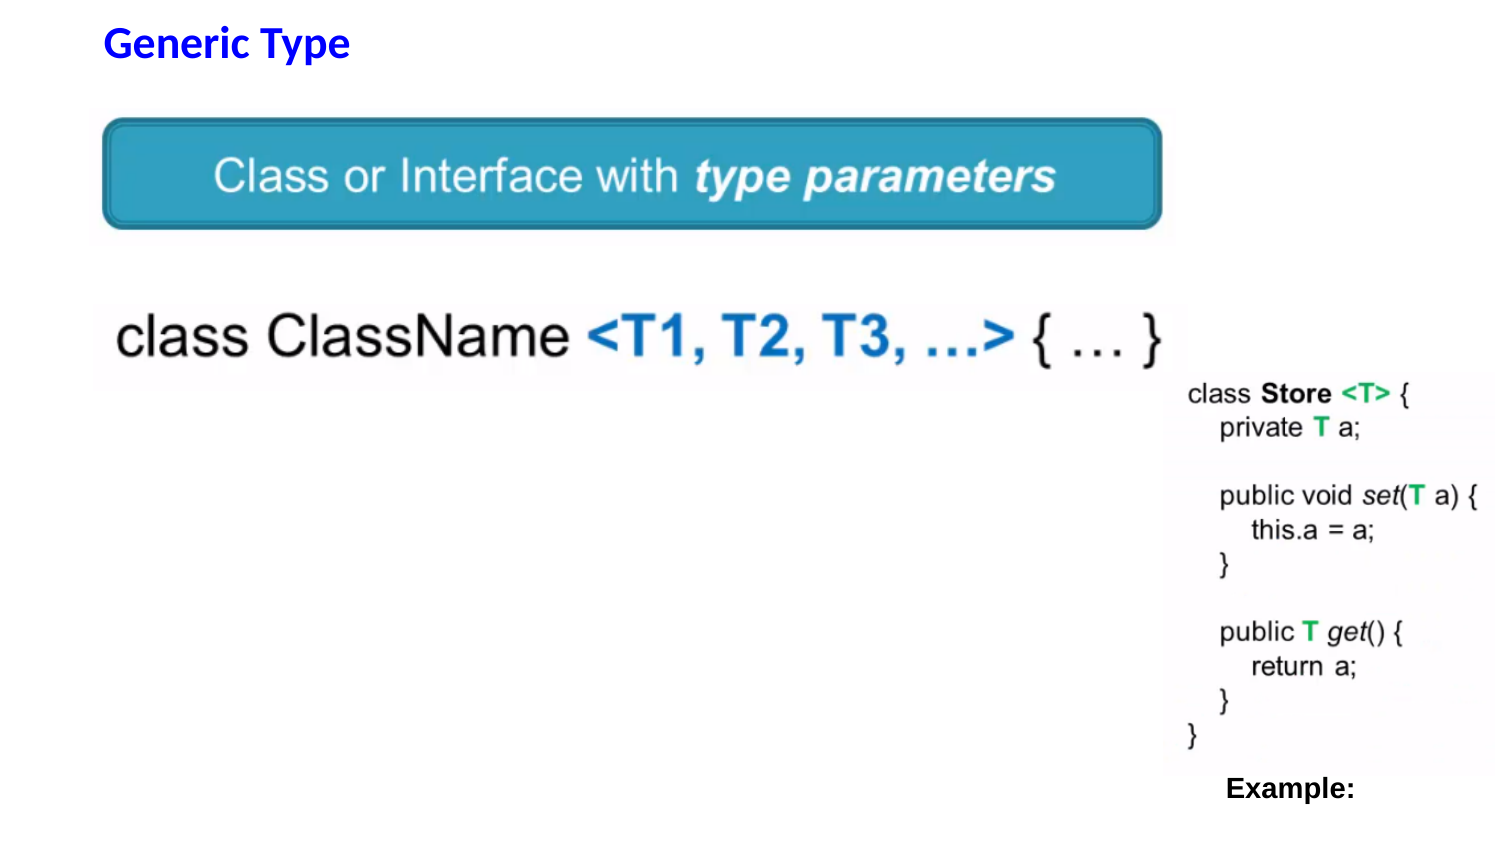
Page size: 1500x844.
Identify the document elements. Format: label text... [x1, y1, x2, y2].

title Generic Type [51, 0, 1449, 92]
picture [88, 108, 1176, 246]
text_box Example: [1210, 783, 1377, 820]
picture [93, 304, 1495, 777]
